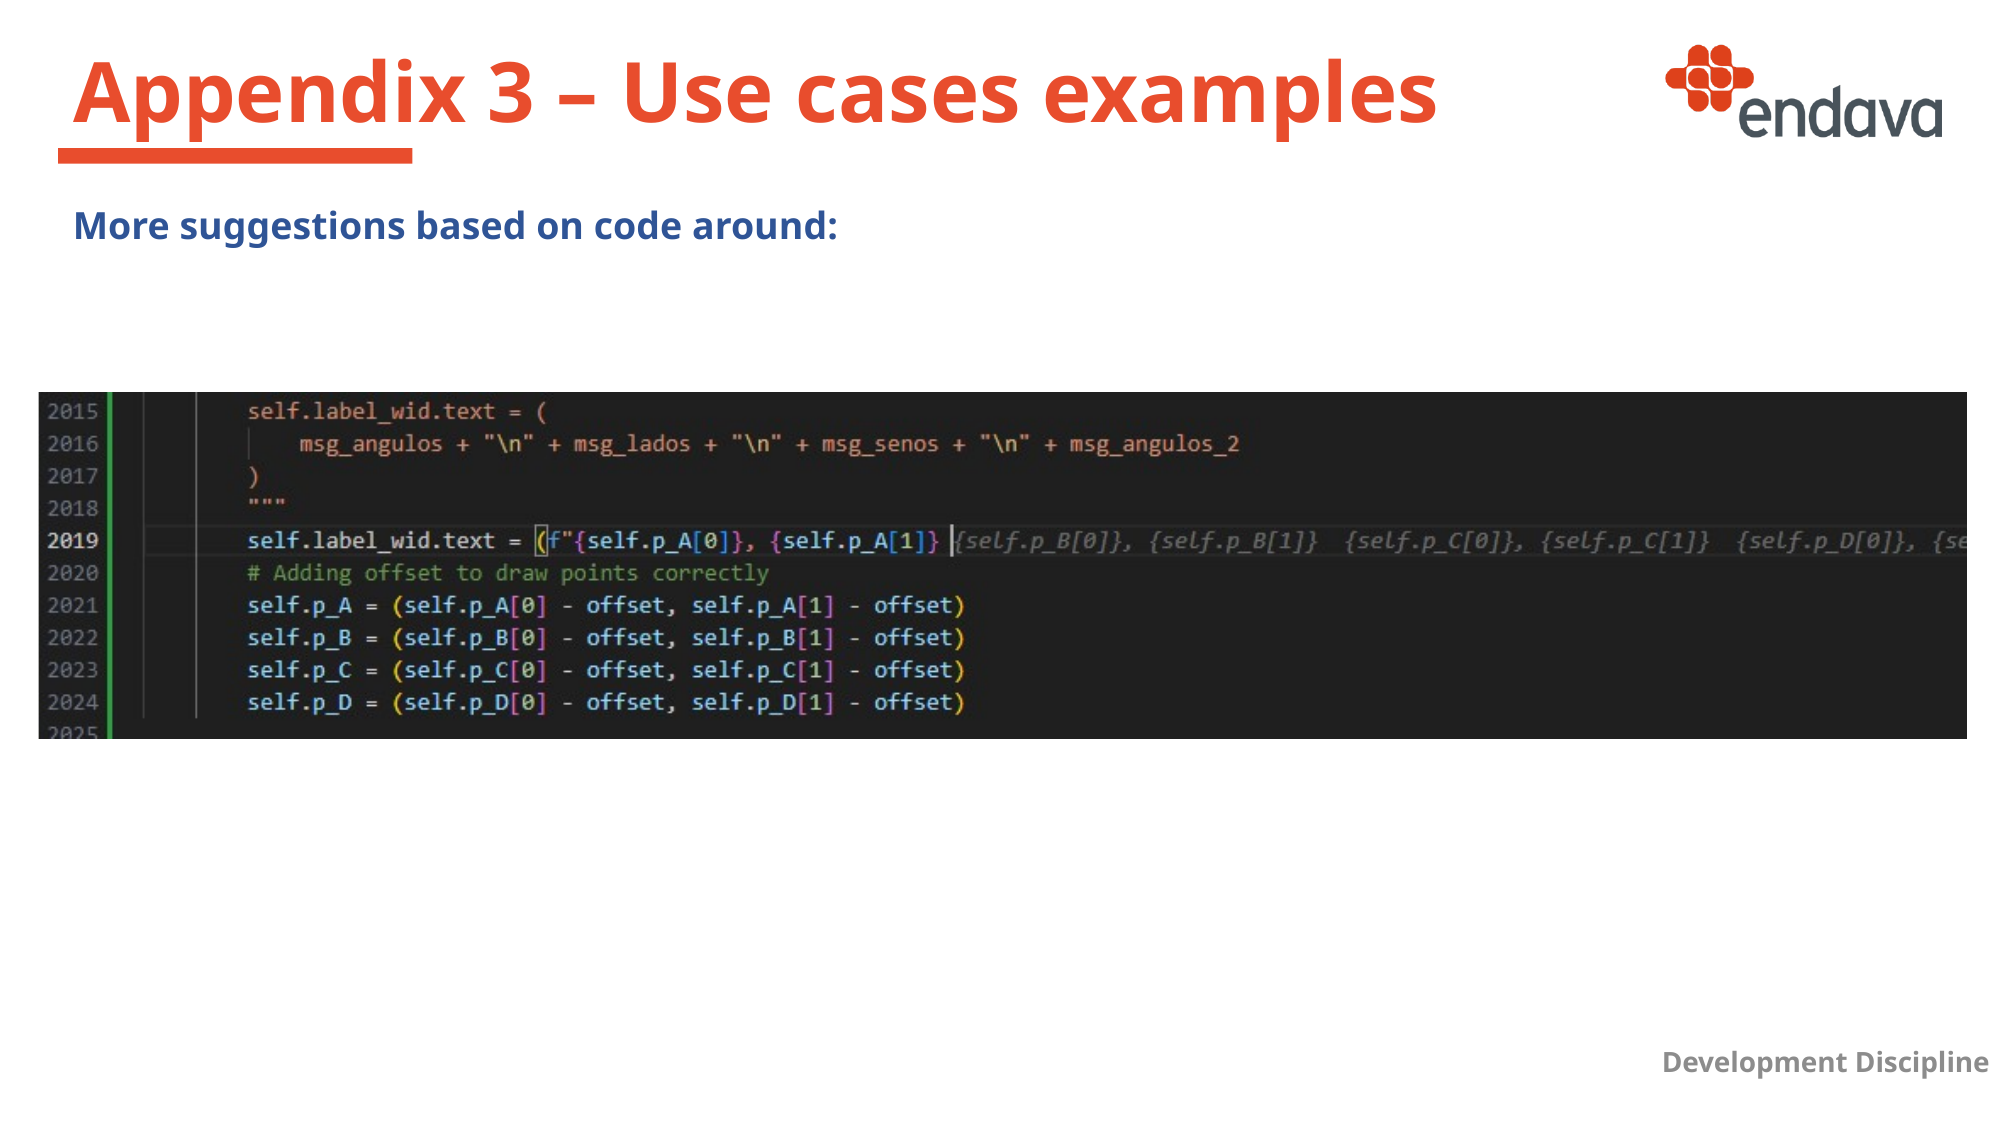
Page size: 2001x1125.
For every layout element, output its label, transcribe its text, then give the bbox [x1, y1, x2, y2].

picture [38, 392, 1967, 739]
text_box Development Discipline [1635, 1010, 2000, 1113]
text_box [58, 148, 413, 164]
picture [1663, 42, 1942, 138]
text_box More suggestions based on code around: [58, 192, 1903, 255]
text_box Appendix 3 – Use cases examples [58, 32, 1478, 147]
